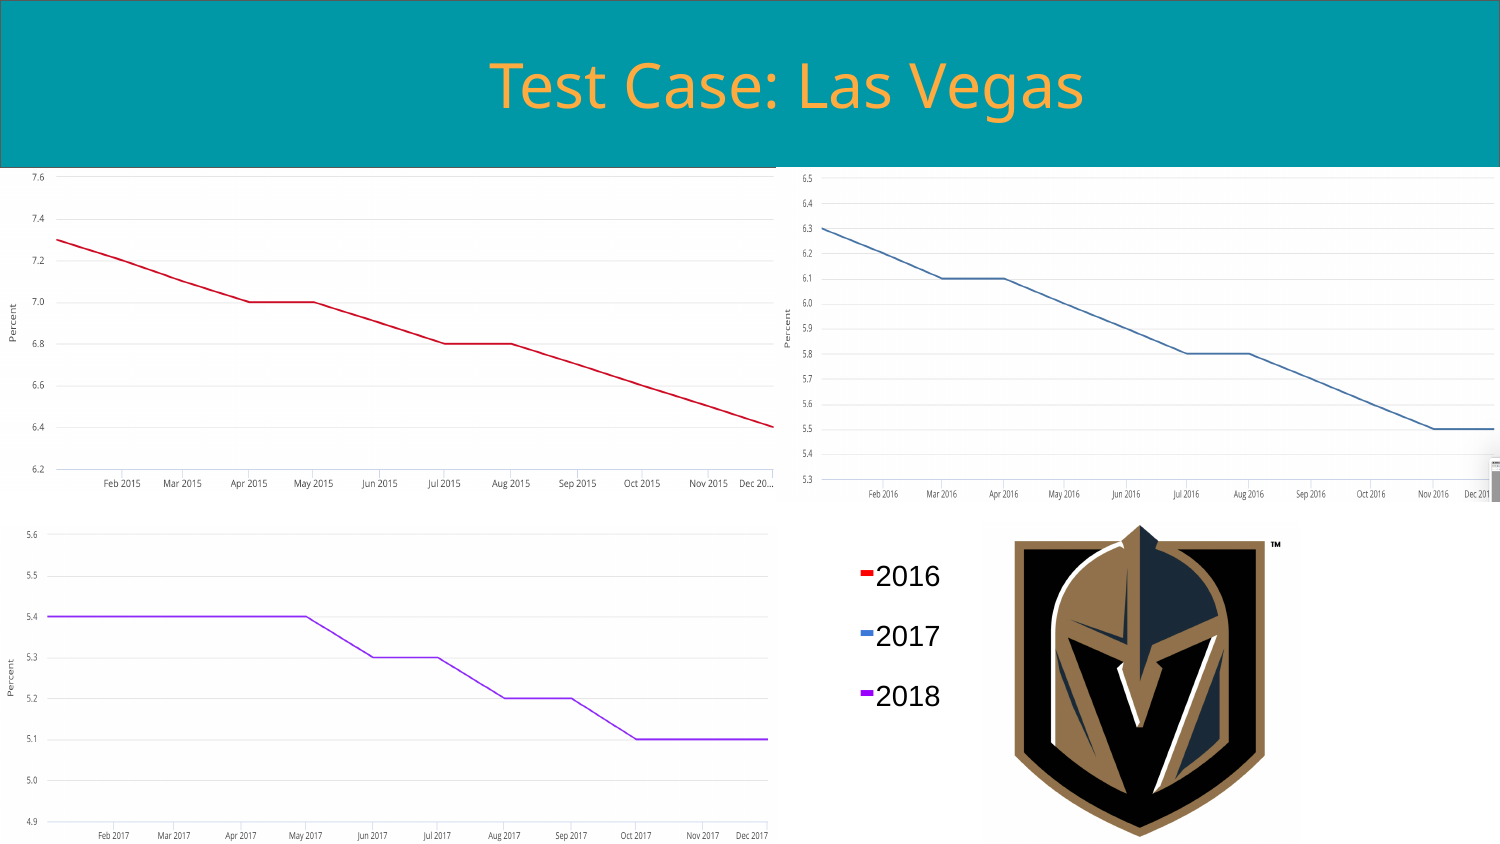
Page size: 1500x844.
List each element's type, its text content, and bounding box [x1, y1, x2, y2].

text_box Test Case: Las Vegas [0, 0, 1500, 166]
text_box -2016 -2017 -2018 [843, 521, 980, 650]
picture [0, 167, 1500, 502]
picture [982, 521, 1302, 844]
picture [0, 525, 777, 844]
